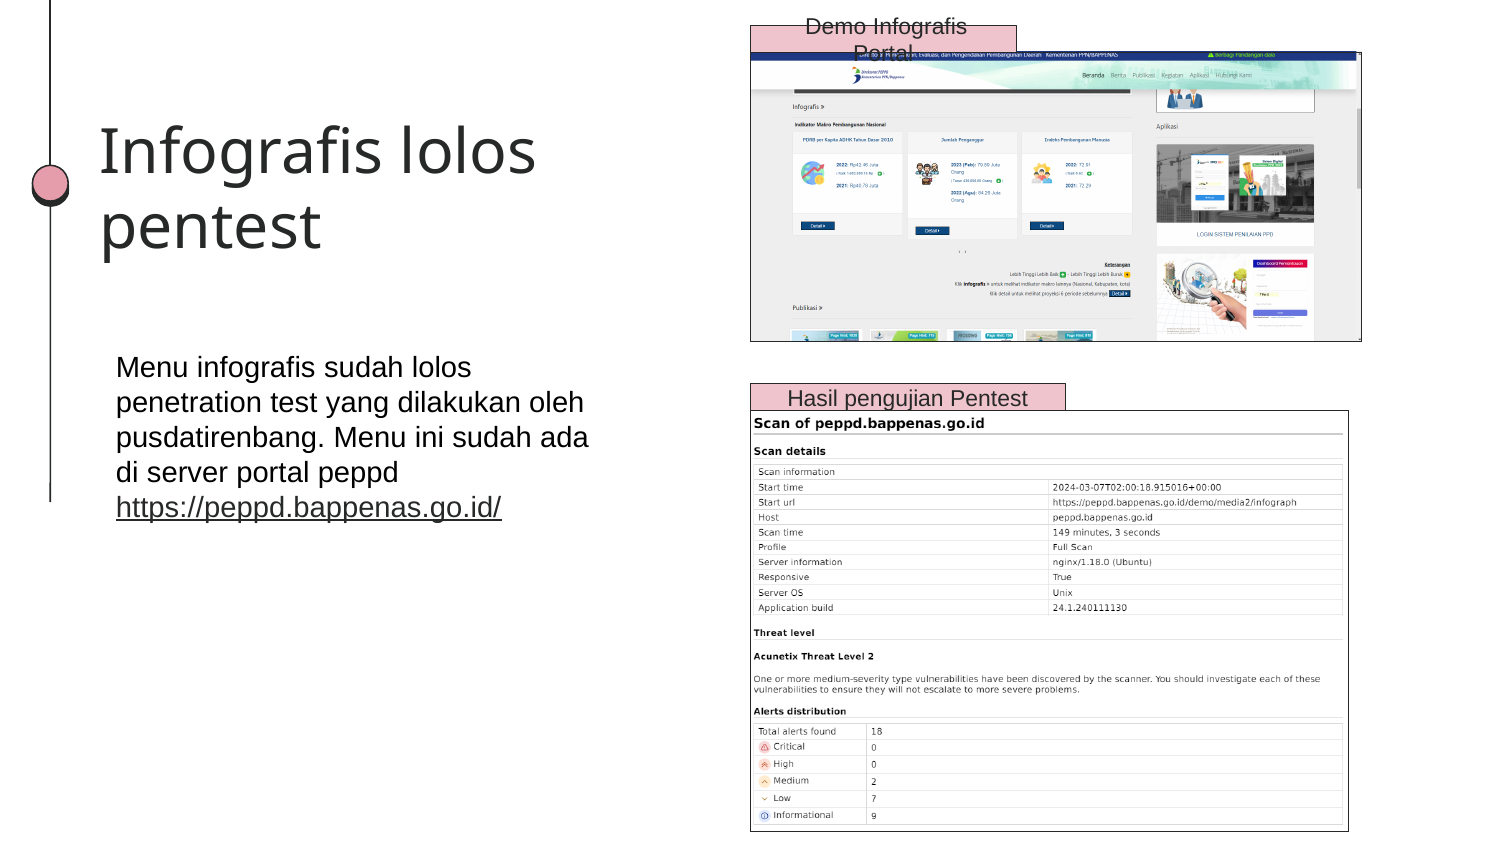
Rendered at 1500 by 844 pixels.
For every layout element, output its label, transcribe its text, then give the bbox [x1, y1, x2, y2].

text_box Demo Infografis Portal [748, 24, 1018, 51]
text_box Hasil pengujian Pentest [748, 382, 1067, 409]
title Infografis lolos pentest [84, 87, 608, 276]
picture [749, 409, 1349, 833]
picture [749, 51, 1363, 342]
text_box Menu infografis sudah lolos penetration test yang dilakukan oleh pusdatirenbang. Menu ini sudah ada di server portal peppd https://peppd.bappenas.go.id/ [101, 341, 608, 531]
